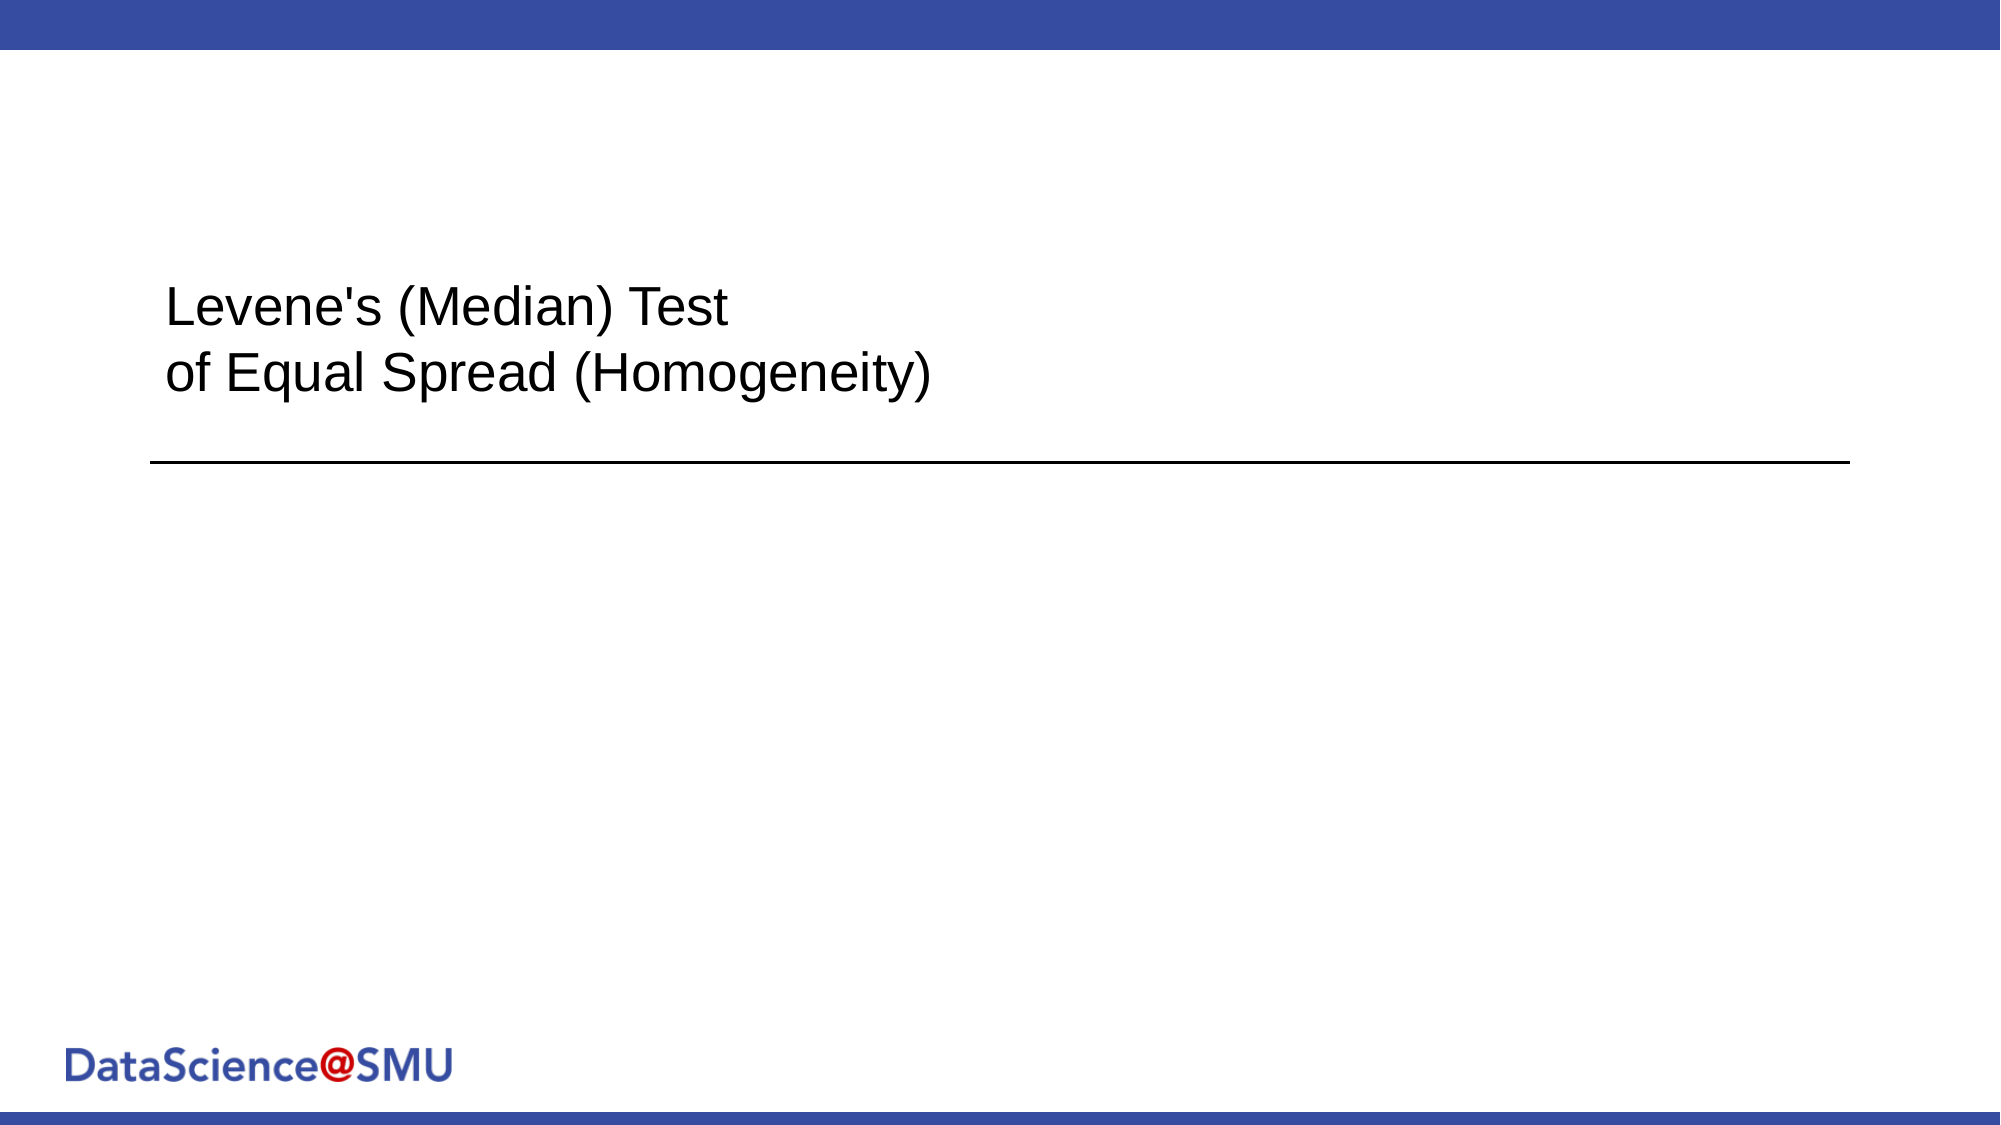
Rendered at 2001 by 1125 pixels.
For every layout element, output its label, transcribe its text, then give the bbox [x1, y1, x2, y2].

picture [66, 1047, 452, 1082]
title Levene's (Median) Test of Equal Spread (Homogeneity) [150, 262, 2000, 411]
